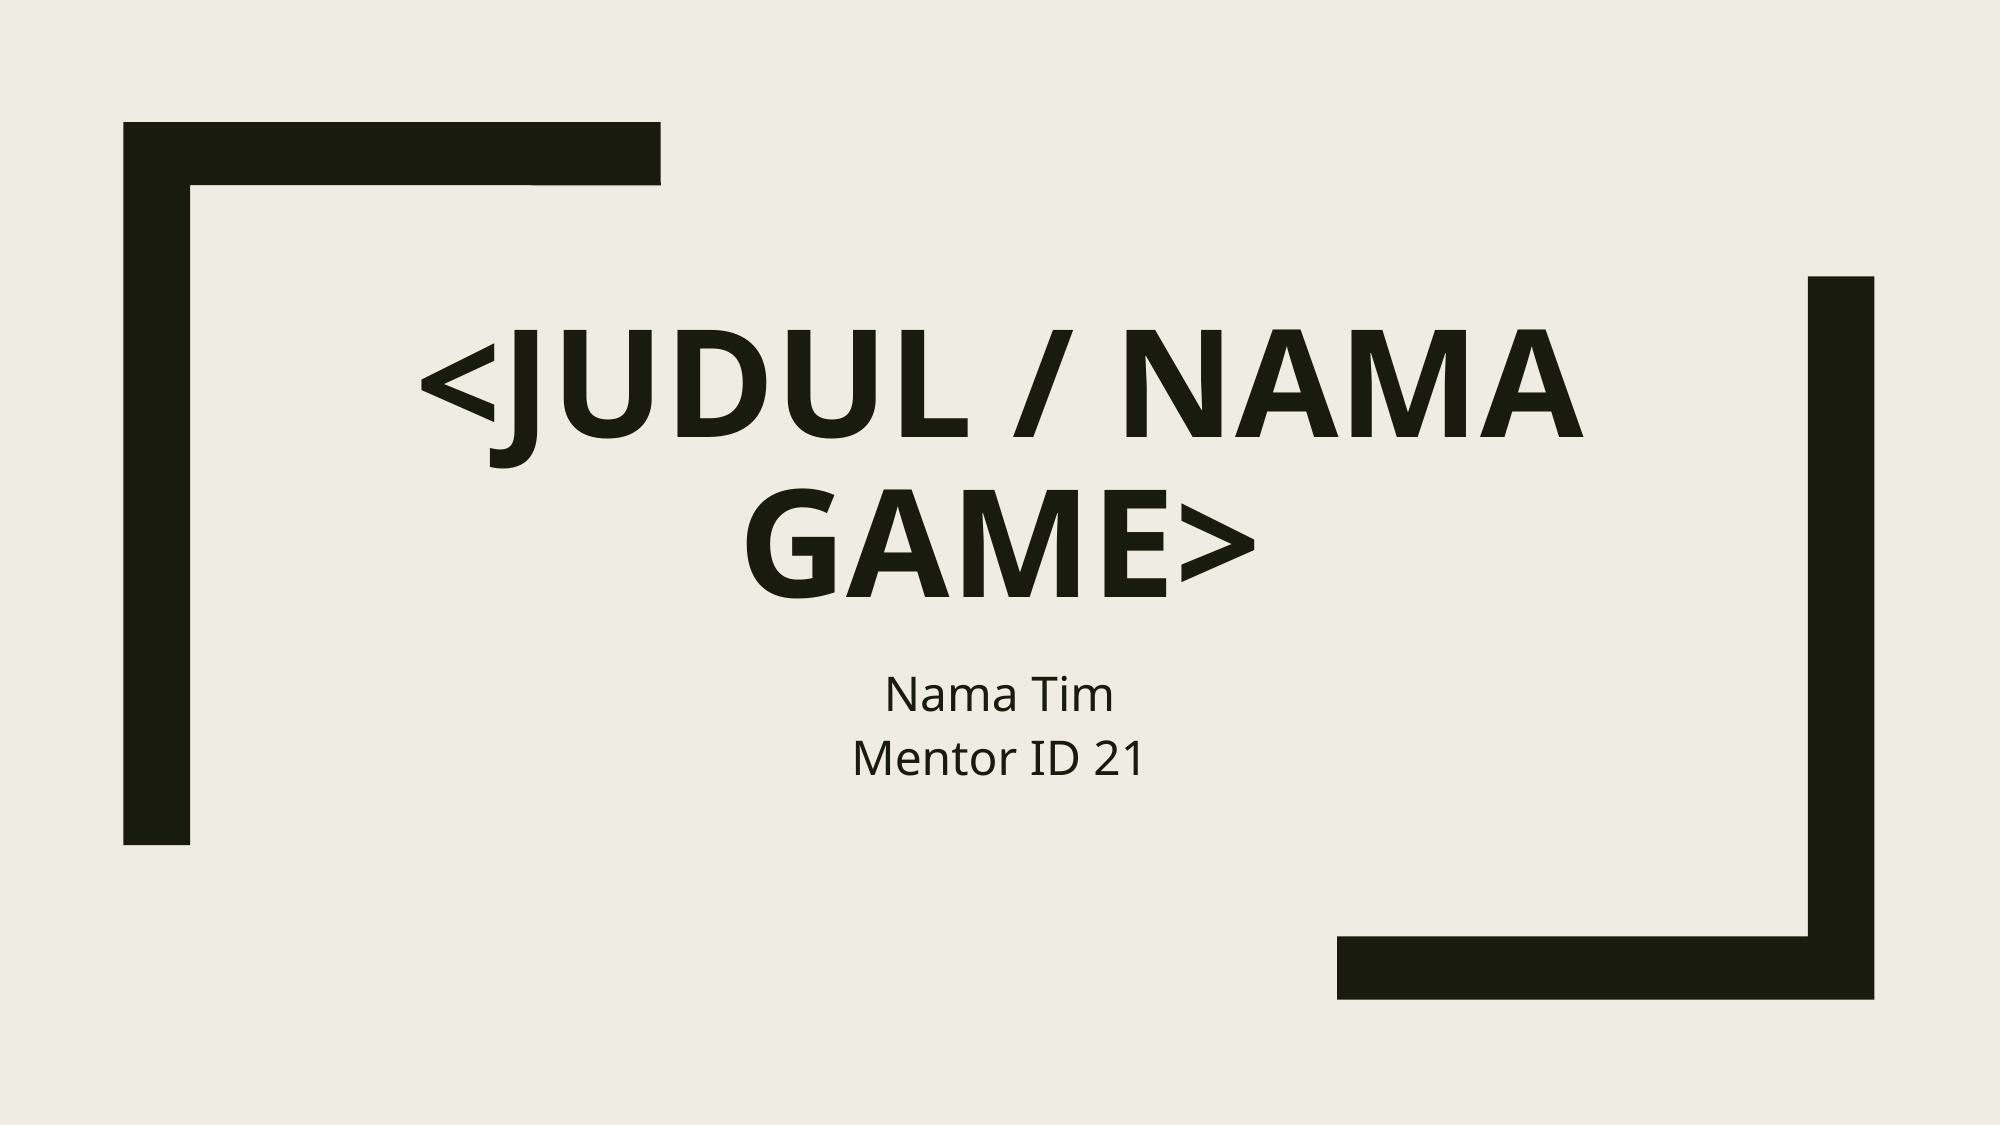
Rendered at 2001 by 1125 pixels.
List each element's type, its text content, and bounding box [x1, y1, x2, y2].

title <Judul / Nama Game> [314, 293, 1686, 638]
subtitle Nama Tim Mentor ID 21 [439, 649, 1561, 828]
